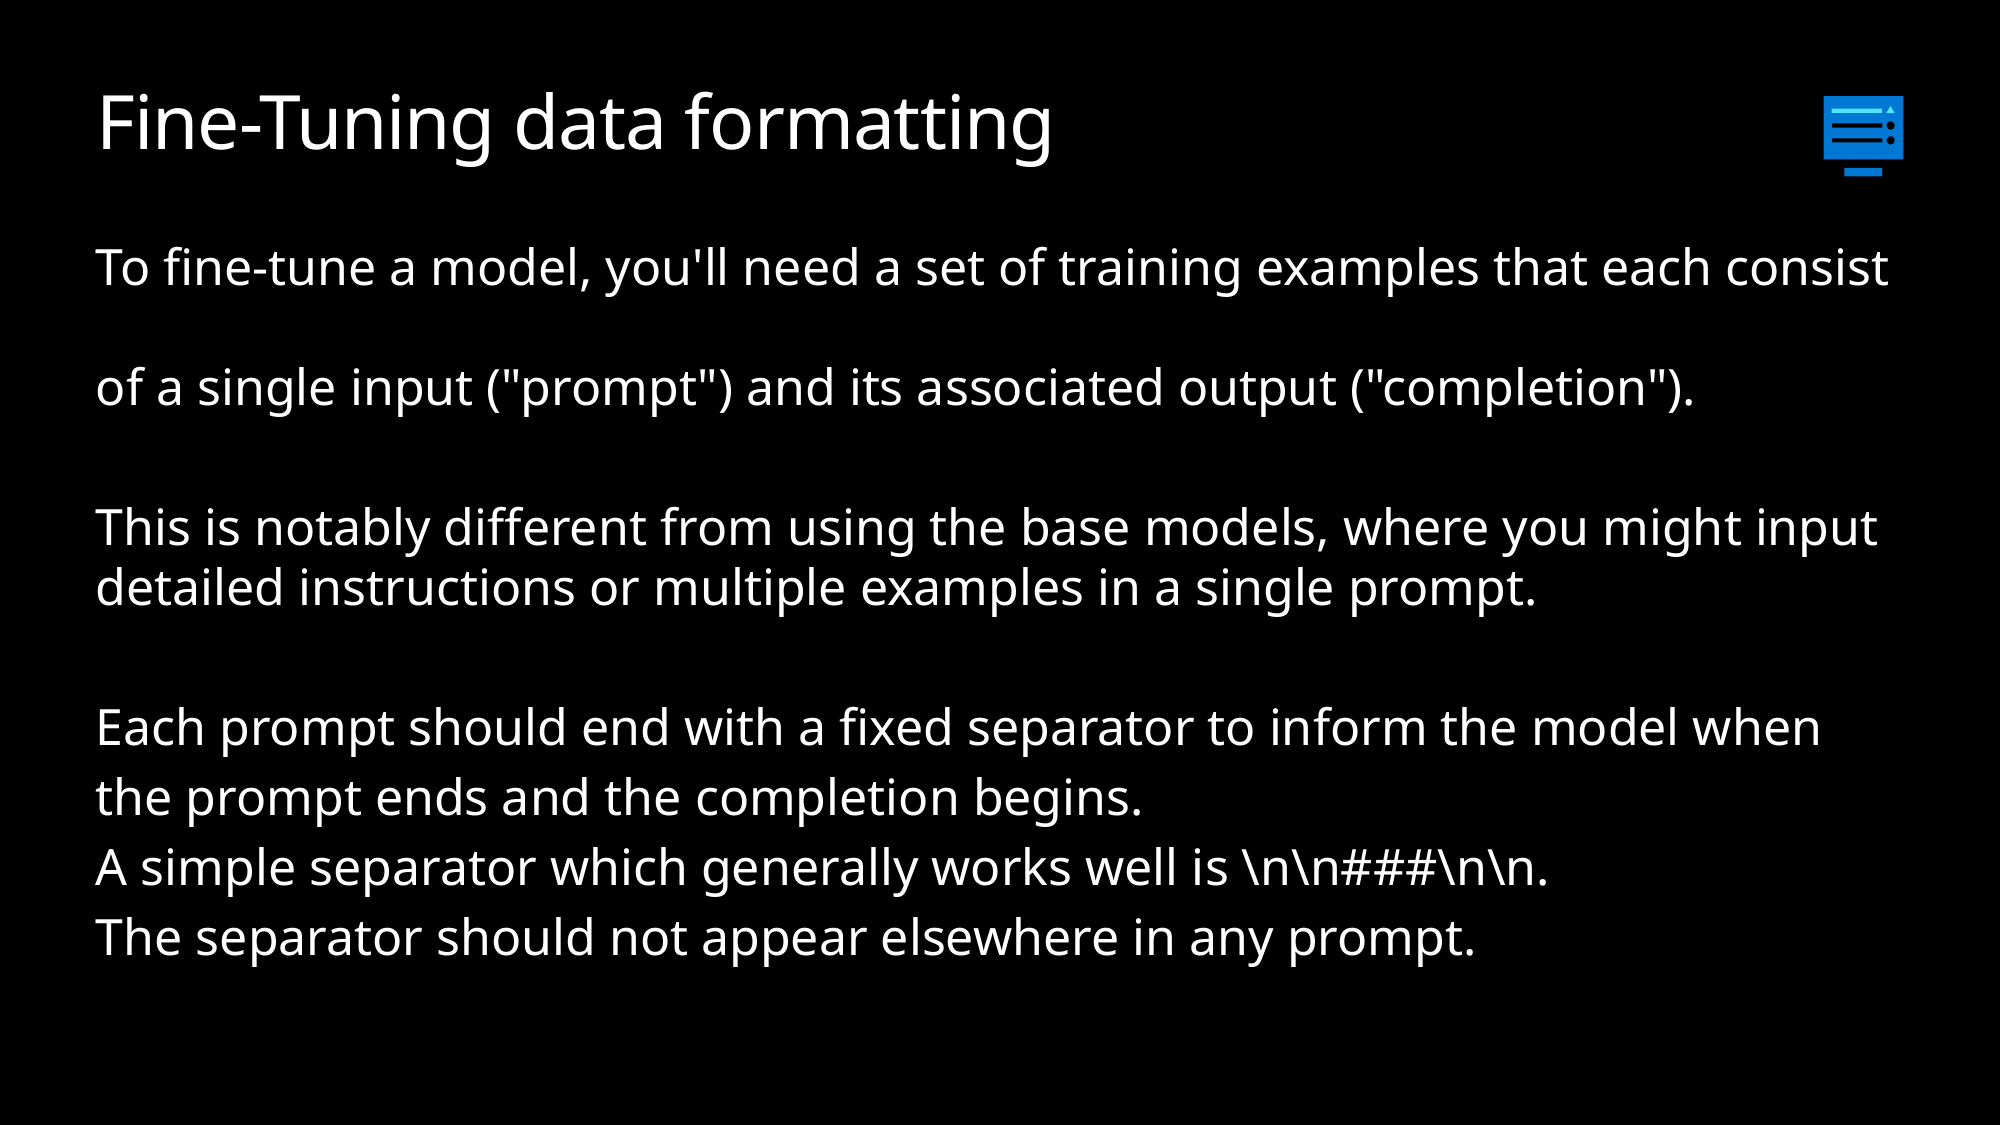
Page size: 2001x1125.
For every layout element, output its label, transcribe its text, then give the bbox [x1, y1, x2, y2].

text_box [1823, 95, 1904, 177]
list To fine-tune a model, you'll need a set of training examples that each consist of a single input ("prompt") and its associated output ("completion"). This is notably different from using the base models, where you might input detailed instructions or multiple examples in a single prompt. Each prompt should end with a fixed separator to inform the model when the prompt ends and the completion begins. A simple separator which generally works well is \n\n###\n\n. The separator should not appear elsewhere in any prompt. [95, 235, 1904, 927]
title Fine-Tuning data formatting [96, 75, 1904, 166]
